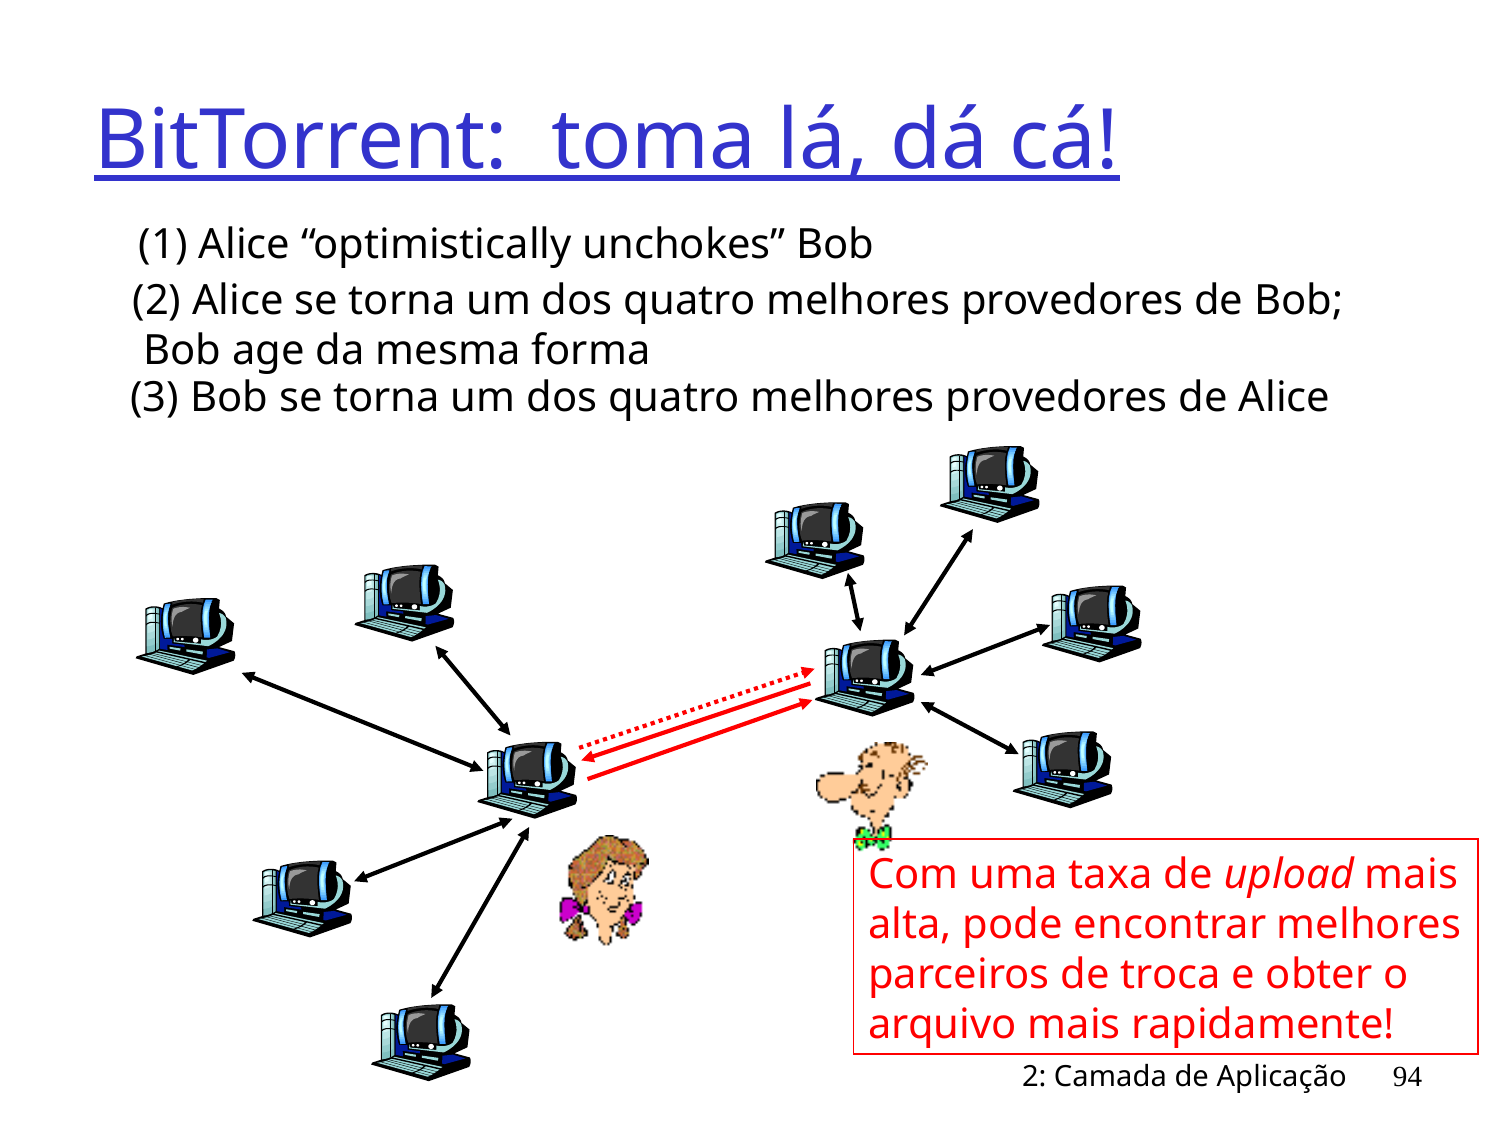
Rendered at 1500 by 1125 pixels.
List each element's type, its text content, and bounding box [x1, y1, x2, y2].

text_box (2) Alice se torna um dos quatro melhores provedores de Bob; Bob age da mesma forma [132, 272, 1344, 373]
text_box [587, 698, 809, 780]
title BitTorrent: toma lá, dá cá! [78, 41, 1355, 230]
text_box (1) Alice “optimistically unchokes” Bob [138, 216, 876, 267]
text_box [477, 740, 579, 819]
picture [816, 741, 929, 856]
text_box [851, 588, 864, 632]
text_box [431, 827, 530, 998]
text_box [252, 859, 354, 938]
slide_number 94 [1362, 1054, 1438, 1125]
text_box [921, 702, 1007, 754]
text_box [1012, 730, 1115, 809]
text_box [358, 827, 492, 883]
text_box Com uma taxa de upload mais alta, pode encontrar melhores parceiros de troca e obter o arquivo mais rapidamente! [853, 838, 1478, 1054]
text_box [814, 638, 917, 717]
text_box [921, 630, 1036, 677]
text_box [436, 650, 511, 736]
text_box [583, 683, 809, 763]
text_box [242, 671, 472, 772]
text_box (3) Bob se torna um dos quatro melhores provedores de Alice [130, 370, 1331, 421]
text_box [1041, 584, 1144, 663]
picture [555, 835, 649, 950]
text_box [800, 666, 809, 679]
text_box [904, 531, 973, 636]
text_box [764, 501, 867, 580]
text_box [354, 563, 456, 642]
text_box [135, 597, 238, 676]
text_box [939, 445, 1042, 524]
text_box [370, 1003, 473, 1082]
footer 2: Camada de Aplicação [887, 1054, 1362, 1125]
